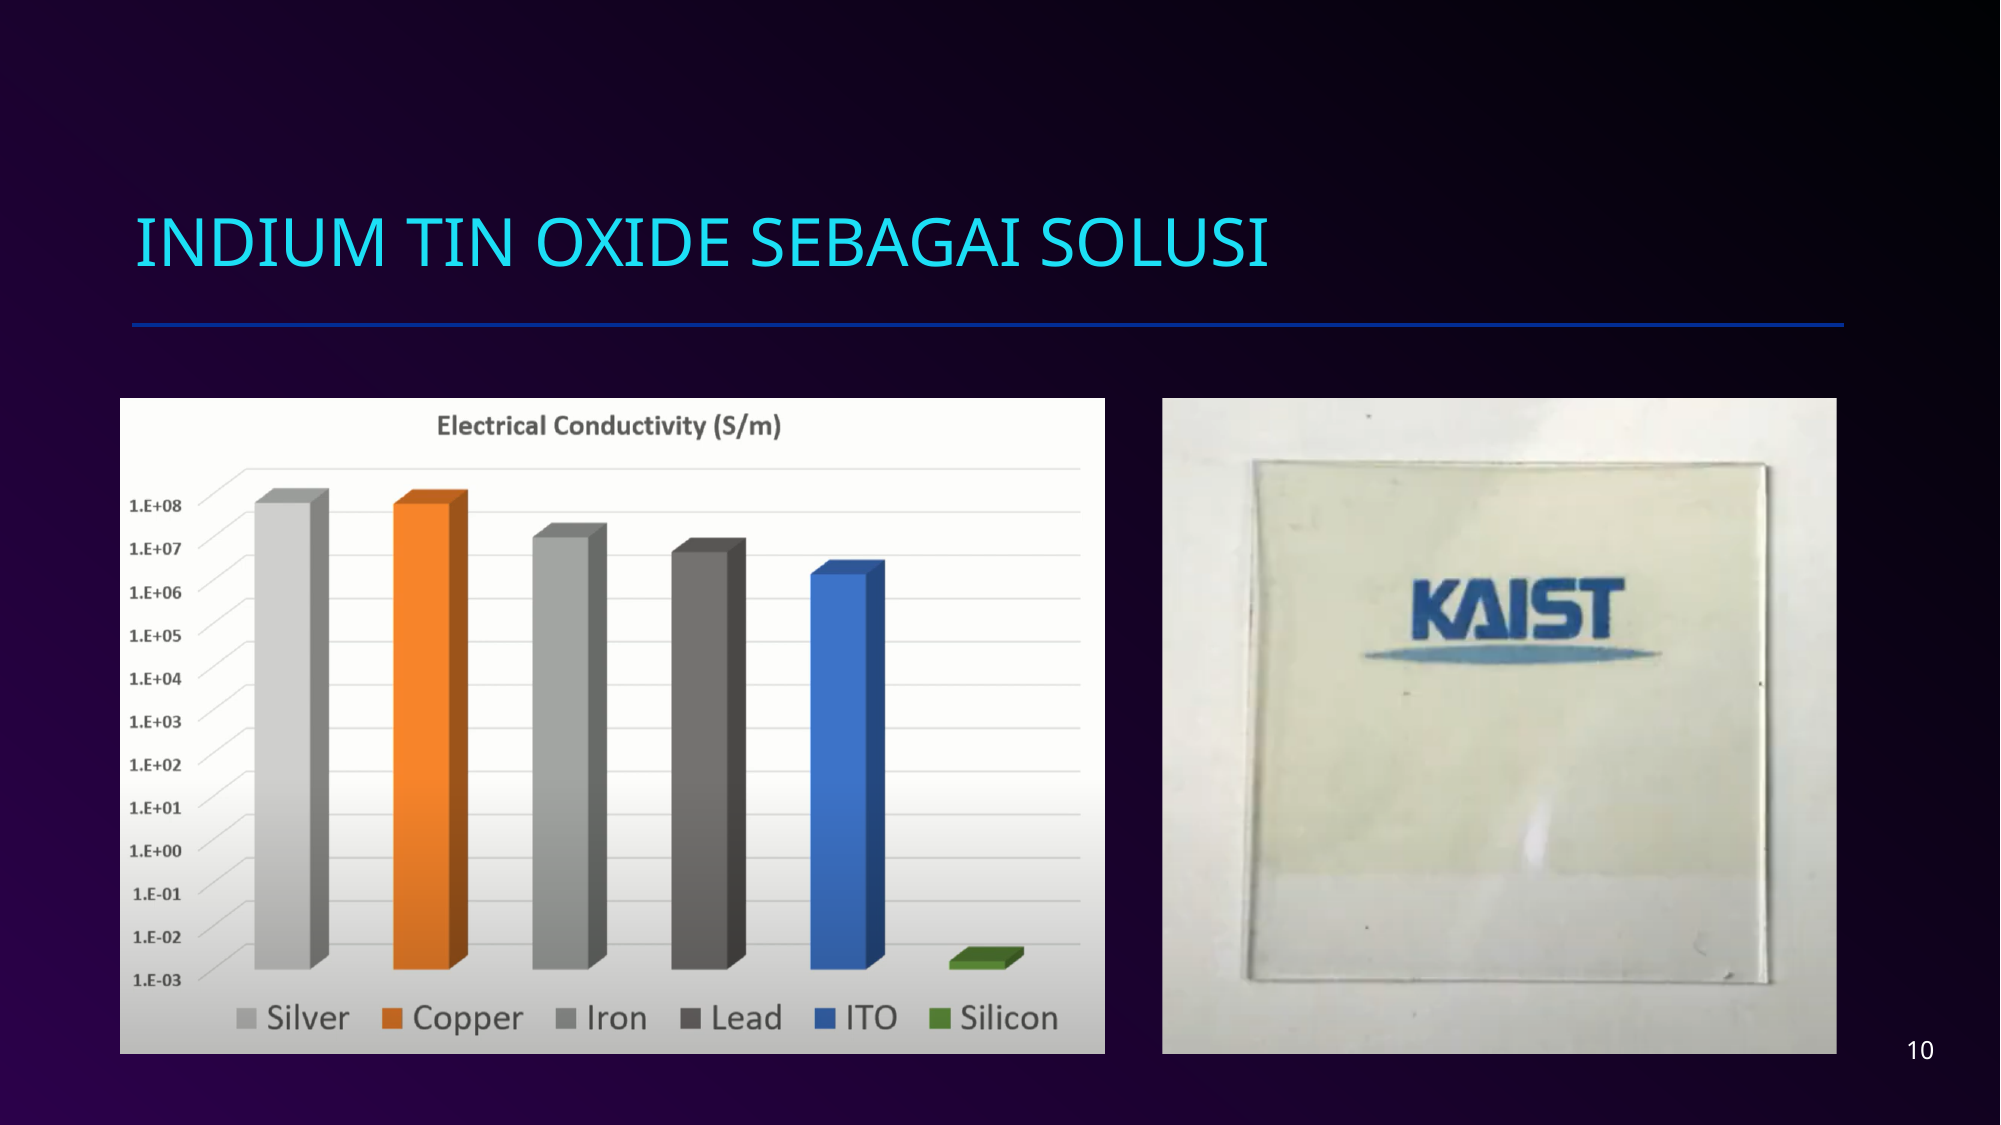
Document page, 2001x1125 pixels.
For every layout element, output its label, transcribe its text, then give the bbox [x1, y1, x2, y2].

picture [1162, 398, 1837, 1054]
picture [120, 398, 1105, 1054]
title Indium tin oxide sebagai solusi [120, 71, 1846, 289]
slide_number 10 [1499, 1021, 1950, 1082]
